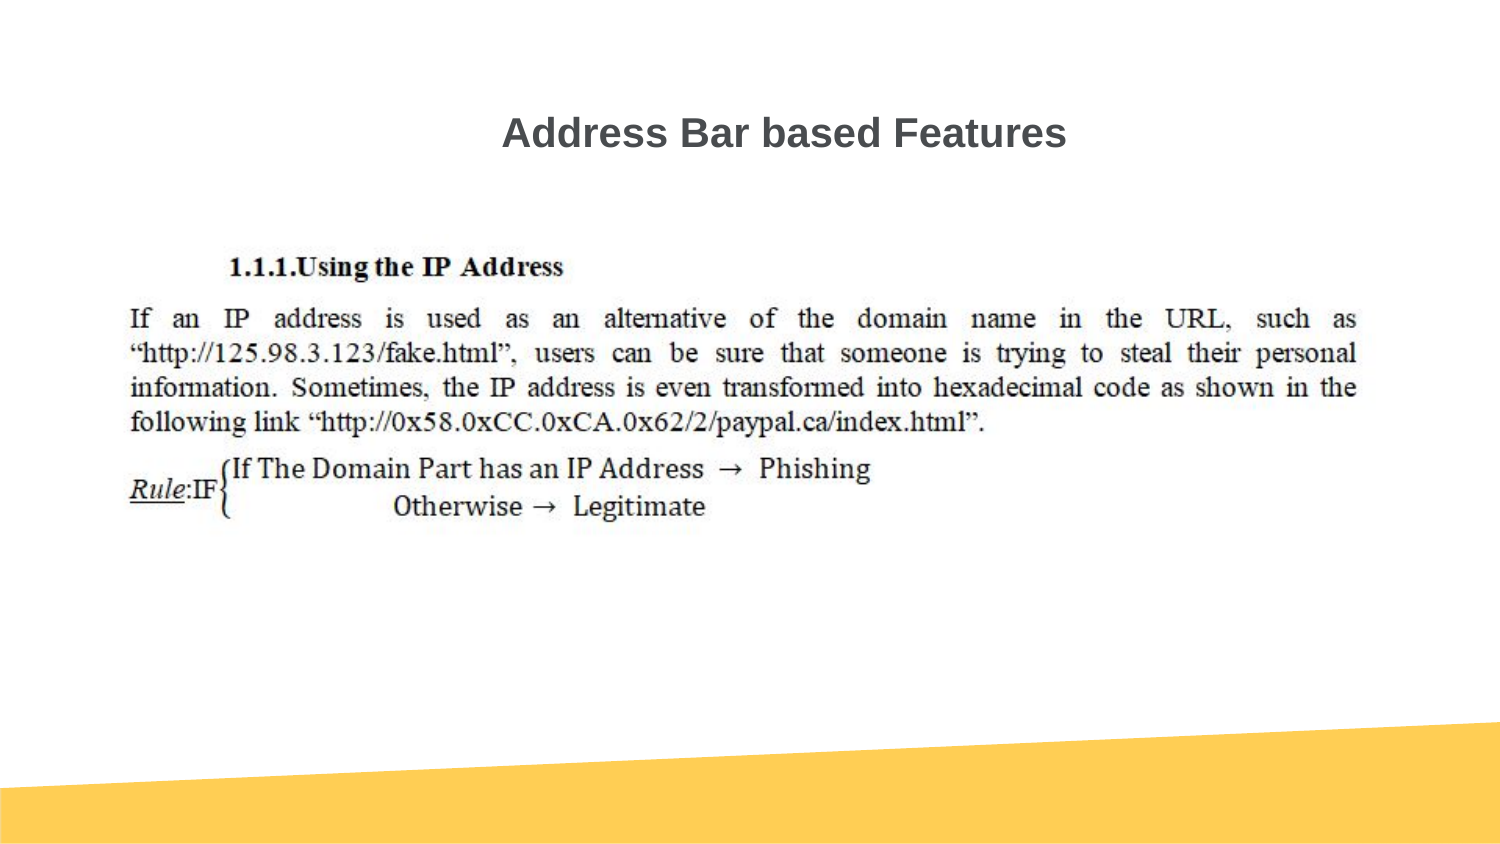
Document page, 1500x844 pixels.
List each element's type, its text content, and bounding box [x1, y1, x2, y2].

picture [0, 0, 1500, 788]
text_box Address Bar based Features [427, 84, 1068, 206]
